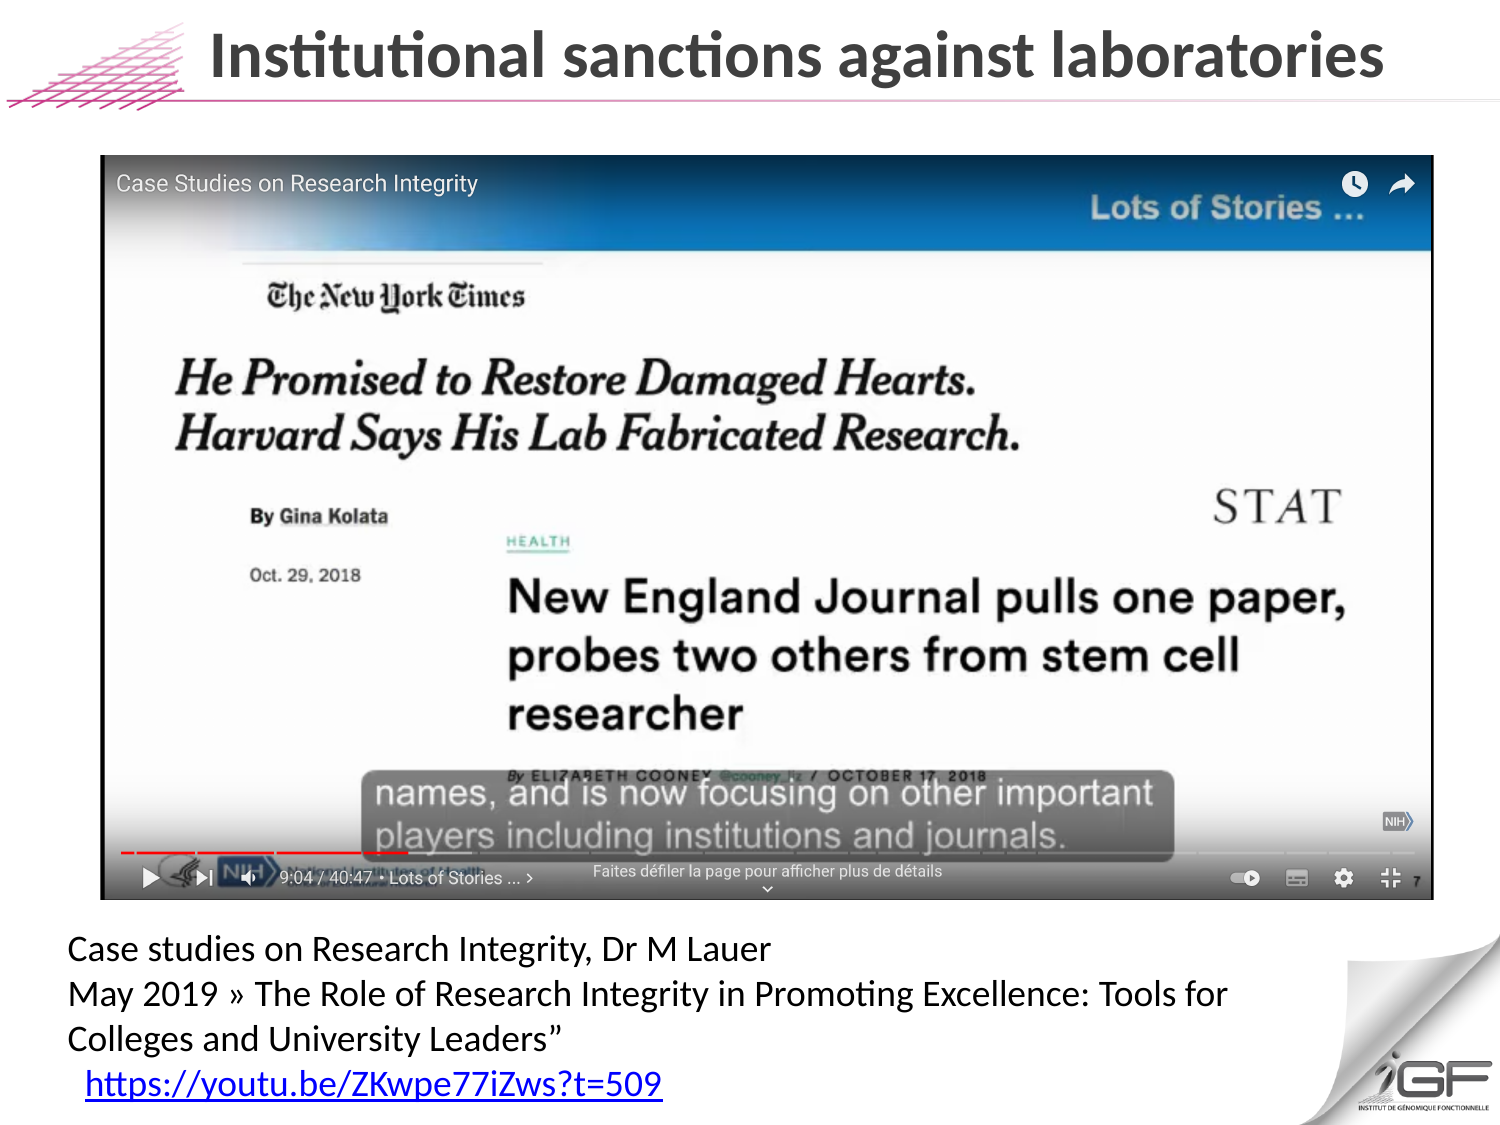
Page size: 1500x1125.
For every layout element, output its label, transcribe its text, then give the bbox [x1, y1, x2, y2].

text_box Case studies on Research Integrity, Dr M Lauer May 2019 » The Role of Research Integrity in Promoting Excellence: Tools for Colleges and University Leaders” https://youtu.be/ZKwpe77iZws?t=509 [53, 916, 1353, 1112]
title Institutional sanctions against laboratories [194, 0, 1500, 108]
picture [100, 154, 1500, 1125]
picture [6, 0, 1500, 111]
